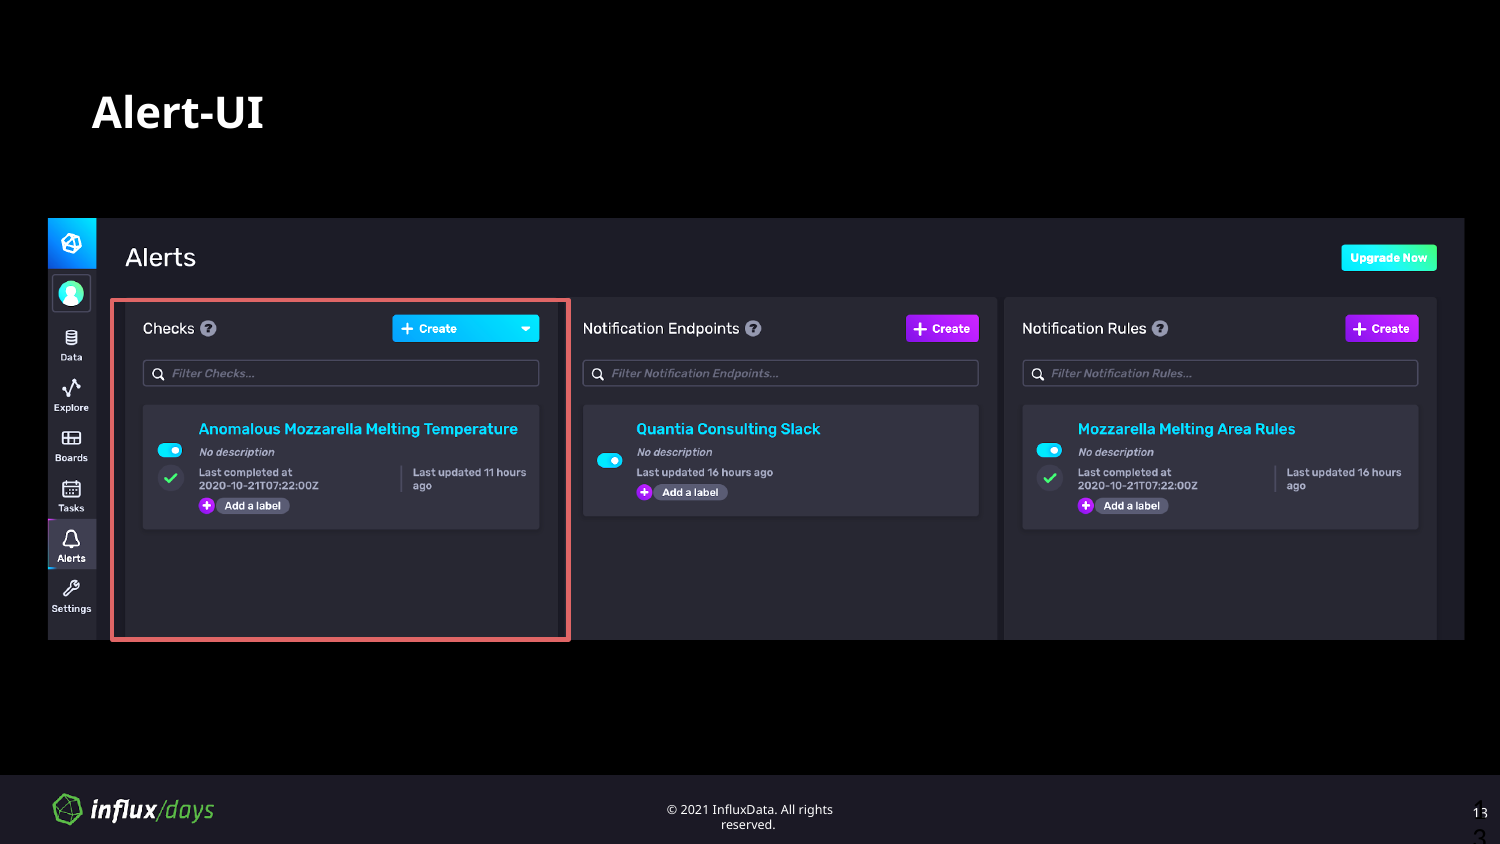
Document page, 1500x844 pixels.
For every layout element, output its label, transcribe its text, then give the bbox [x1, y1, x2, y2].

picture [0, 775, 1500, 844]
slide_number ‹#› [1457, 782, 1500, 827]
title Alert-UI - Checks [76, 33, 1424, 196]
picture [47, 218, 1465, 640]
